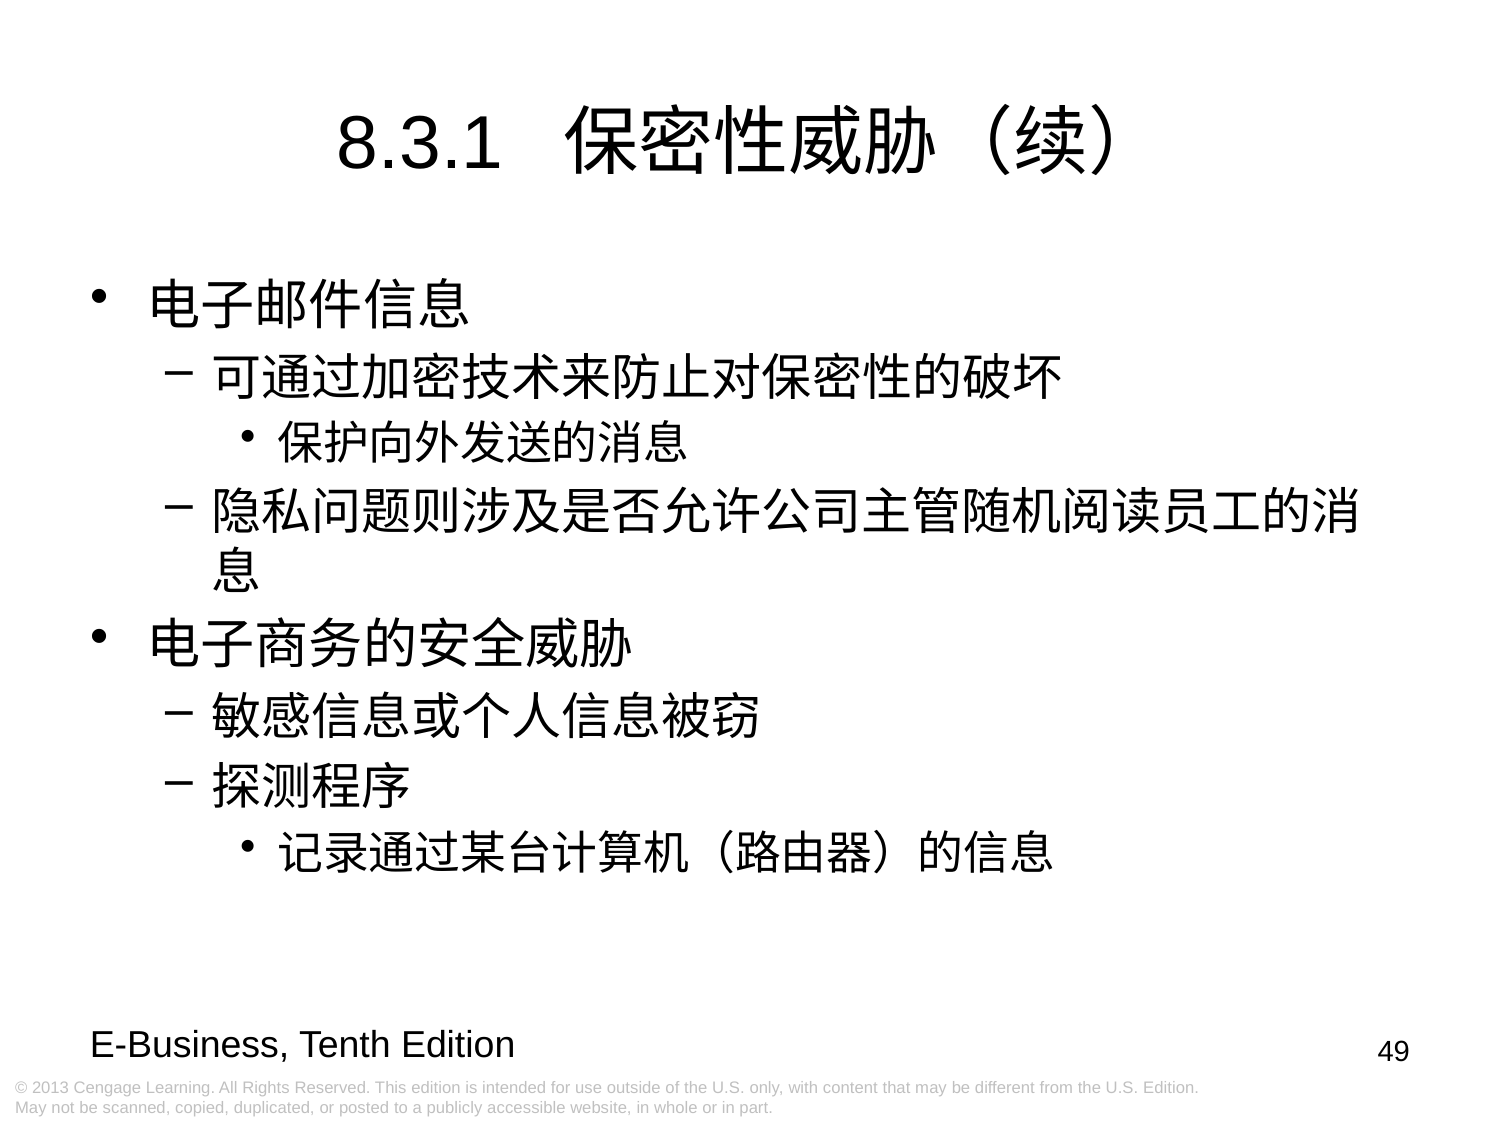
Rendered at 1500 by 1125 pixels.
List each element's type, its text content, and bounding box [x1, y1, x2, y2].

slide_number 49 [1074, 1024, 1426, 1103]
title 8.3.1 保密性威胁（续） [75, 45, 1425, 233]
list 电子邮件信息 可通过加密技术来防止对保密性的破坏 保护向外发送的消息 隐私问题则涉及是否允许公司主管随机阅读员工的消息 电子商务的安全威胁 敏感信息或个人信息被窃 探测程序 记录通过某台计算机（路由器）的信息 [75, 262, 1425, 1005]
